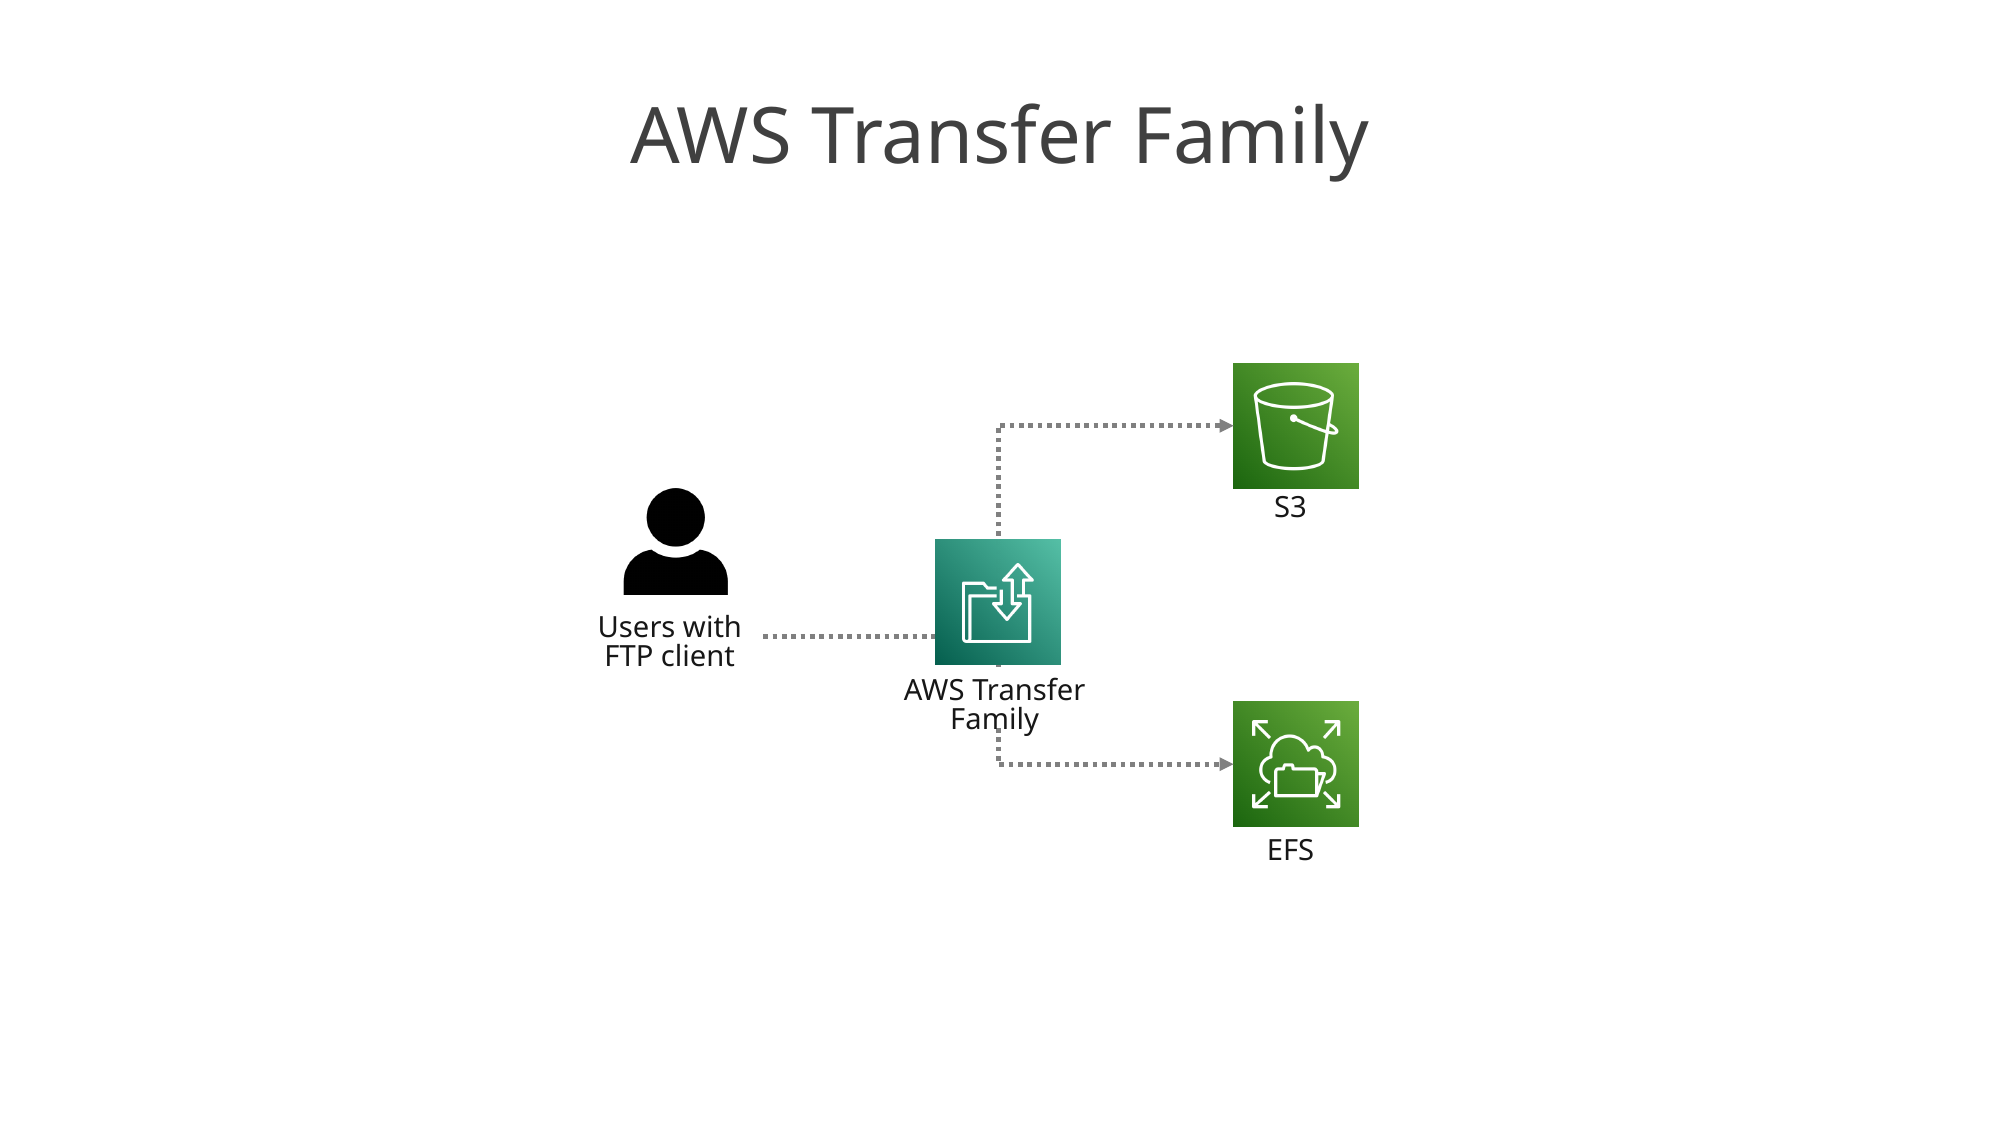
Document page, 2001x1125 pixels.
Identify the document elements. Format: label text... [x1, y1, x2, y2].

picture [1233, 701, 1359, 827]
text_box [763, 636, 1234, 765]
title AWS Transfer Family [137, 93, 1863, 183]
text_box Users with FTP client [587, 608, 763, 665]
picture [622, 488, 729, 595]
text_box S3 [1234, 488, 1402, 546]
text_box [763, 425, 1234, 636]
picture [1233, 363, 1359, 489]
picture [935, 539, 1061, 665]
text_box EFS [1190, 831, 1402, 889]
